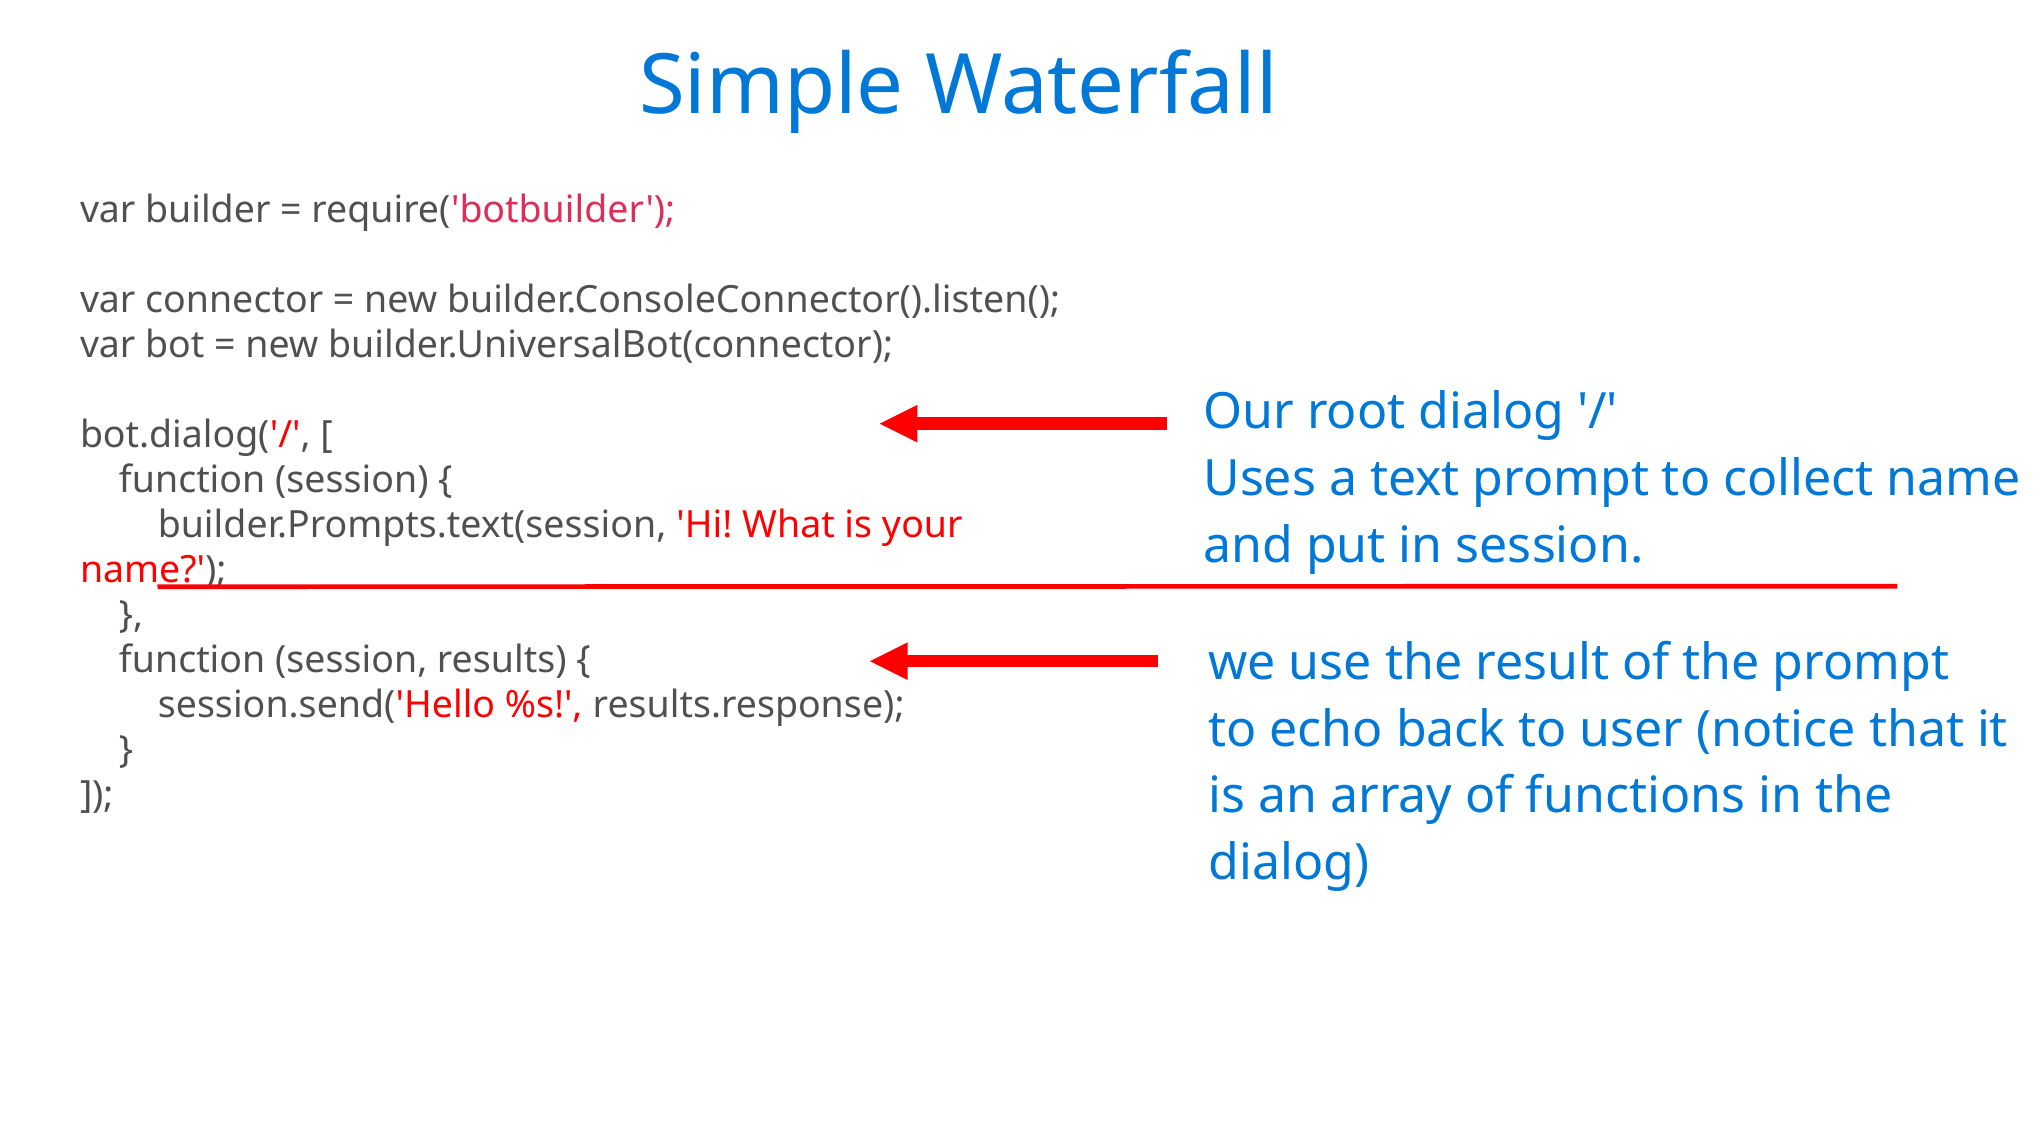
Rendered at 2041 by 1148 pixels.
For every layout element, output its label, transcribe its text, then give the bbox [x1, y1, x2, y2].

text_box Simple Waterfall [609, 18, 1309, 156]
text_box var builder = require('botbuilder'); var connector = new builder.ConsoleConnector().listen(); var bot = new builder.UniversalBot(connector); bot.dialog('/', [ function (session) { builder.Prompts.text(session, 'Hi! What is your name?'); }, function (session, results) { session.send('Hello %s!', results.response); } ]); [65, 177, 1085, 822]
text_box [869, 612, 2023, 918]
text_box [157, 361, 2032, 600]
